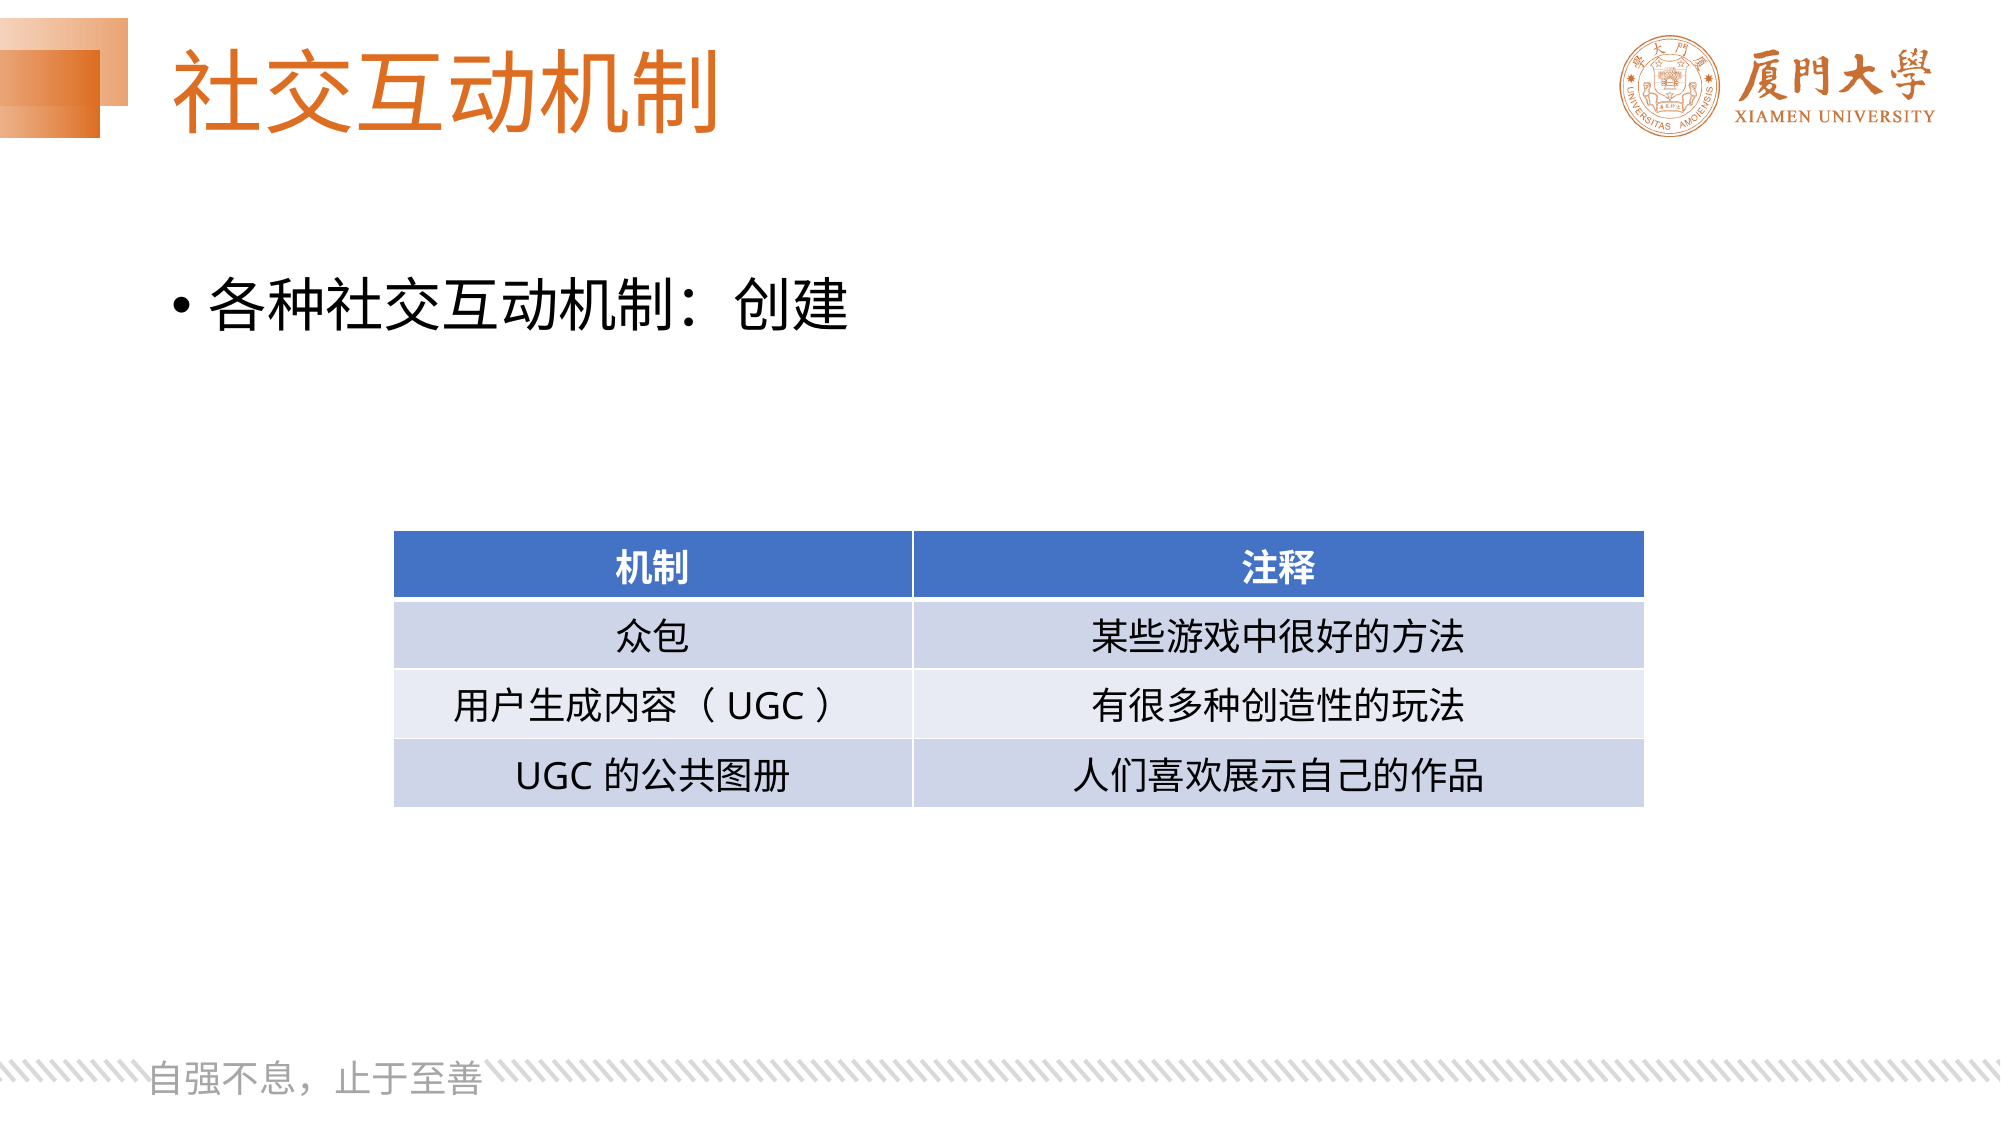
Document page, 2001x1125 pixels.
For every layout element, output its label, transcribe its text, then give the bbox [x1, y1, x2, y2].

table_cell 用户生成内容（UGC） [394, 670, 912, 738]
table_cell UGC的公共图册 [394, 739, 912, 807]
table_cell 有很多种创造性的玩法 [914, 670, 1644, 738]
table_cell 某些游戏中很好的方法 [914, 602, 1644, 668]
table_cell 人们喜欢展示自己的作品 [914, 739, 1644, 807]
table_header 注释 [914, 531, 1644, 597]
list 各种社交互动机制：创建 [156, 268, 1882, 996]
table_header 机制 [394, 531, 912, 597]
title 社交互动机制 [156, 16, 1882, 177]
table_cell 众包 [394, 602, 912, 668]
